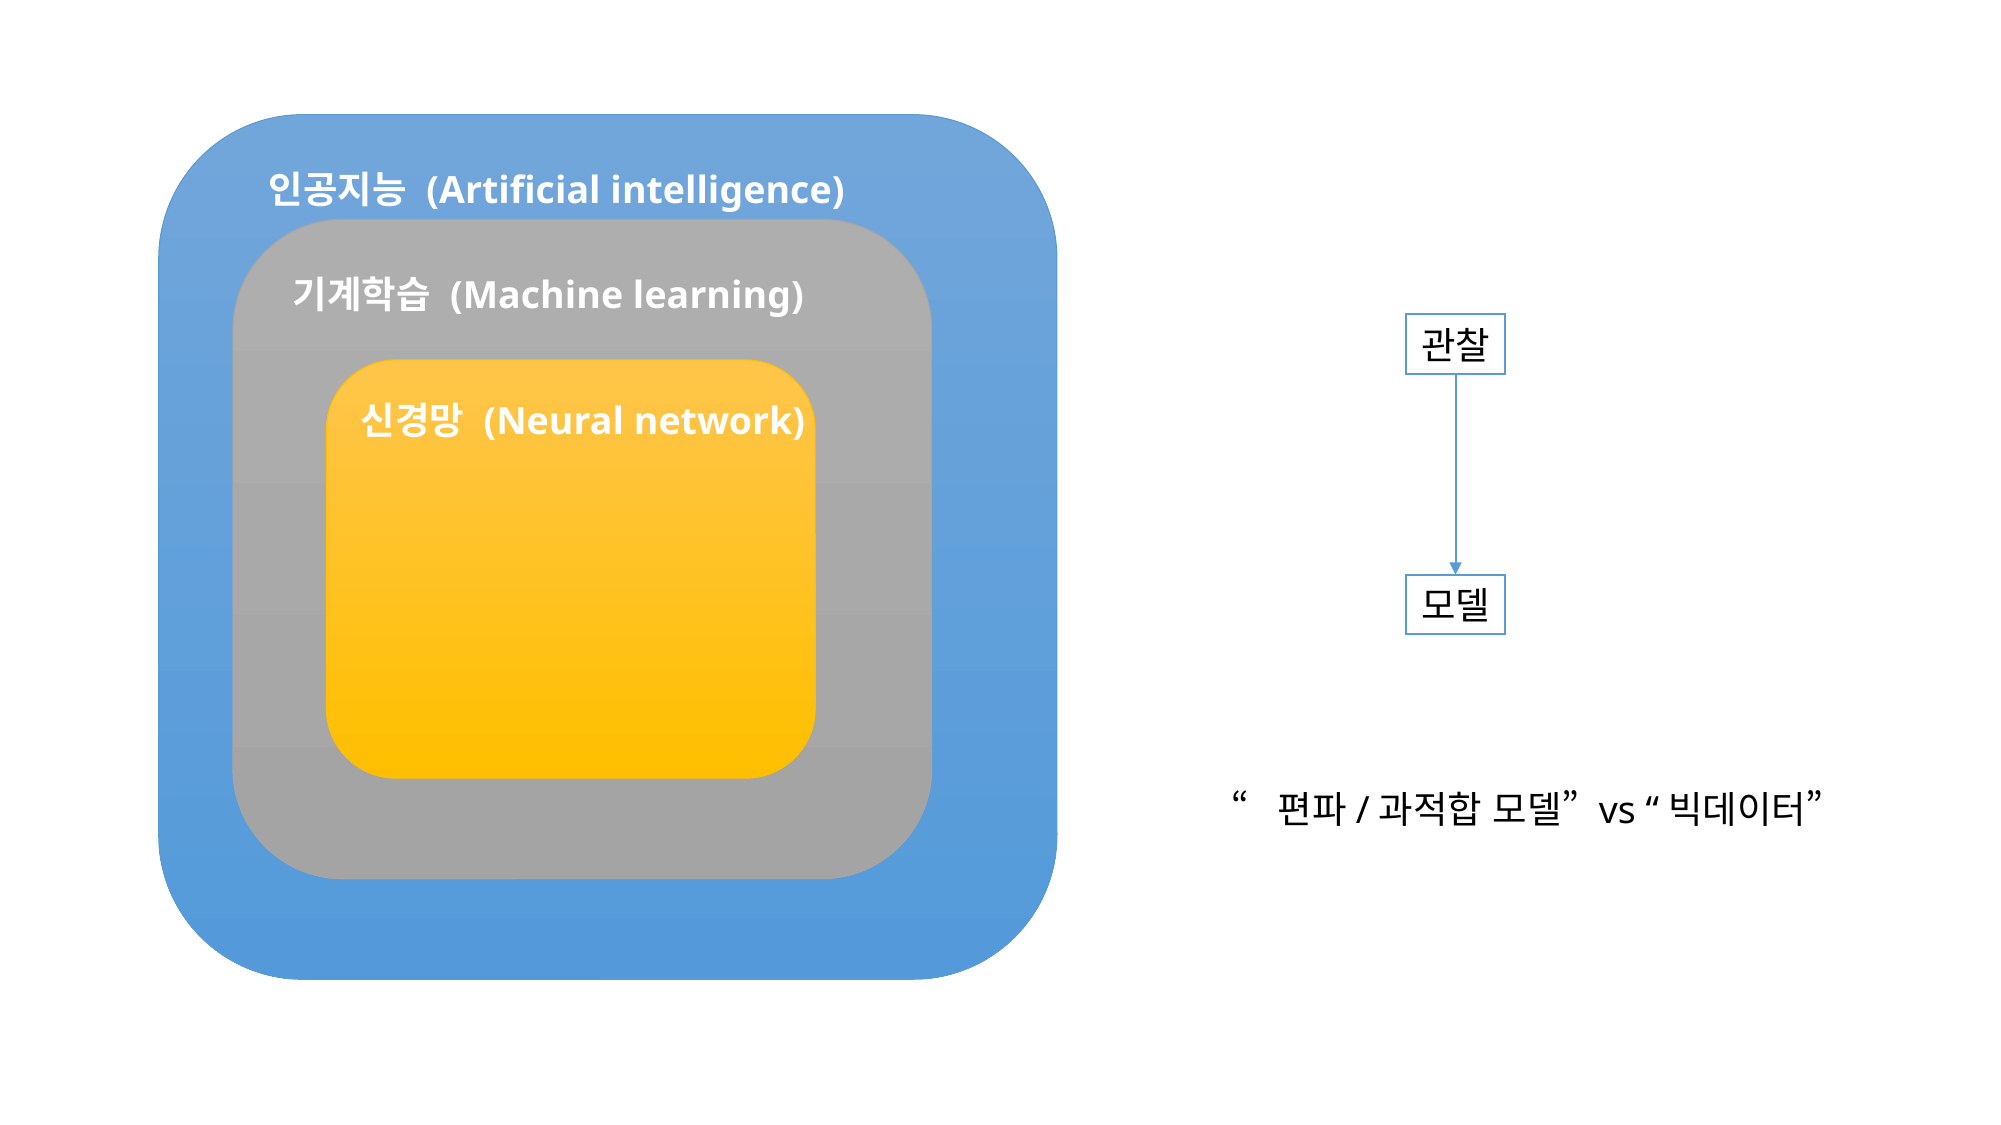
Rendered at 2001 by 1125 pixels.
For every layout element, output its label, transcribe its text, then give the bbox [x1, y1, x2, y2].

text_box “편파/과적합 모델” vs “빅데이터” [1216, 778, 1839, 838]
text_box 기계학습 (Machine learning) [277, 263, 820, 324]
text_box [325, 359, 816, 779]
text_box 신경망 (Neural network) [345, 389, 821, 450]
text_box 인공지능 (Artificial intelligence) [254, 158, 860, 219]
text_box [232, 218, 933, 880]
text_box [158, 114, 1058, 980]
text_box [1402, 314, 1509, 636]
